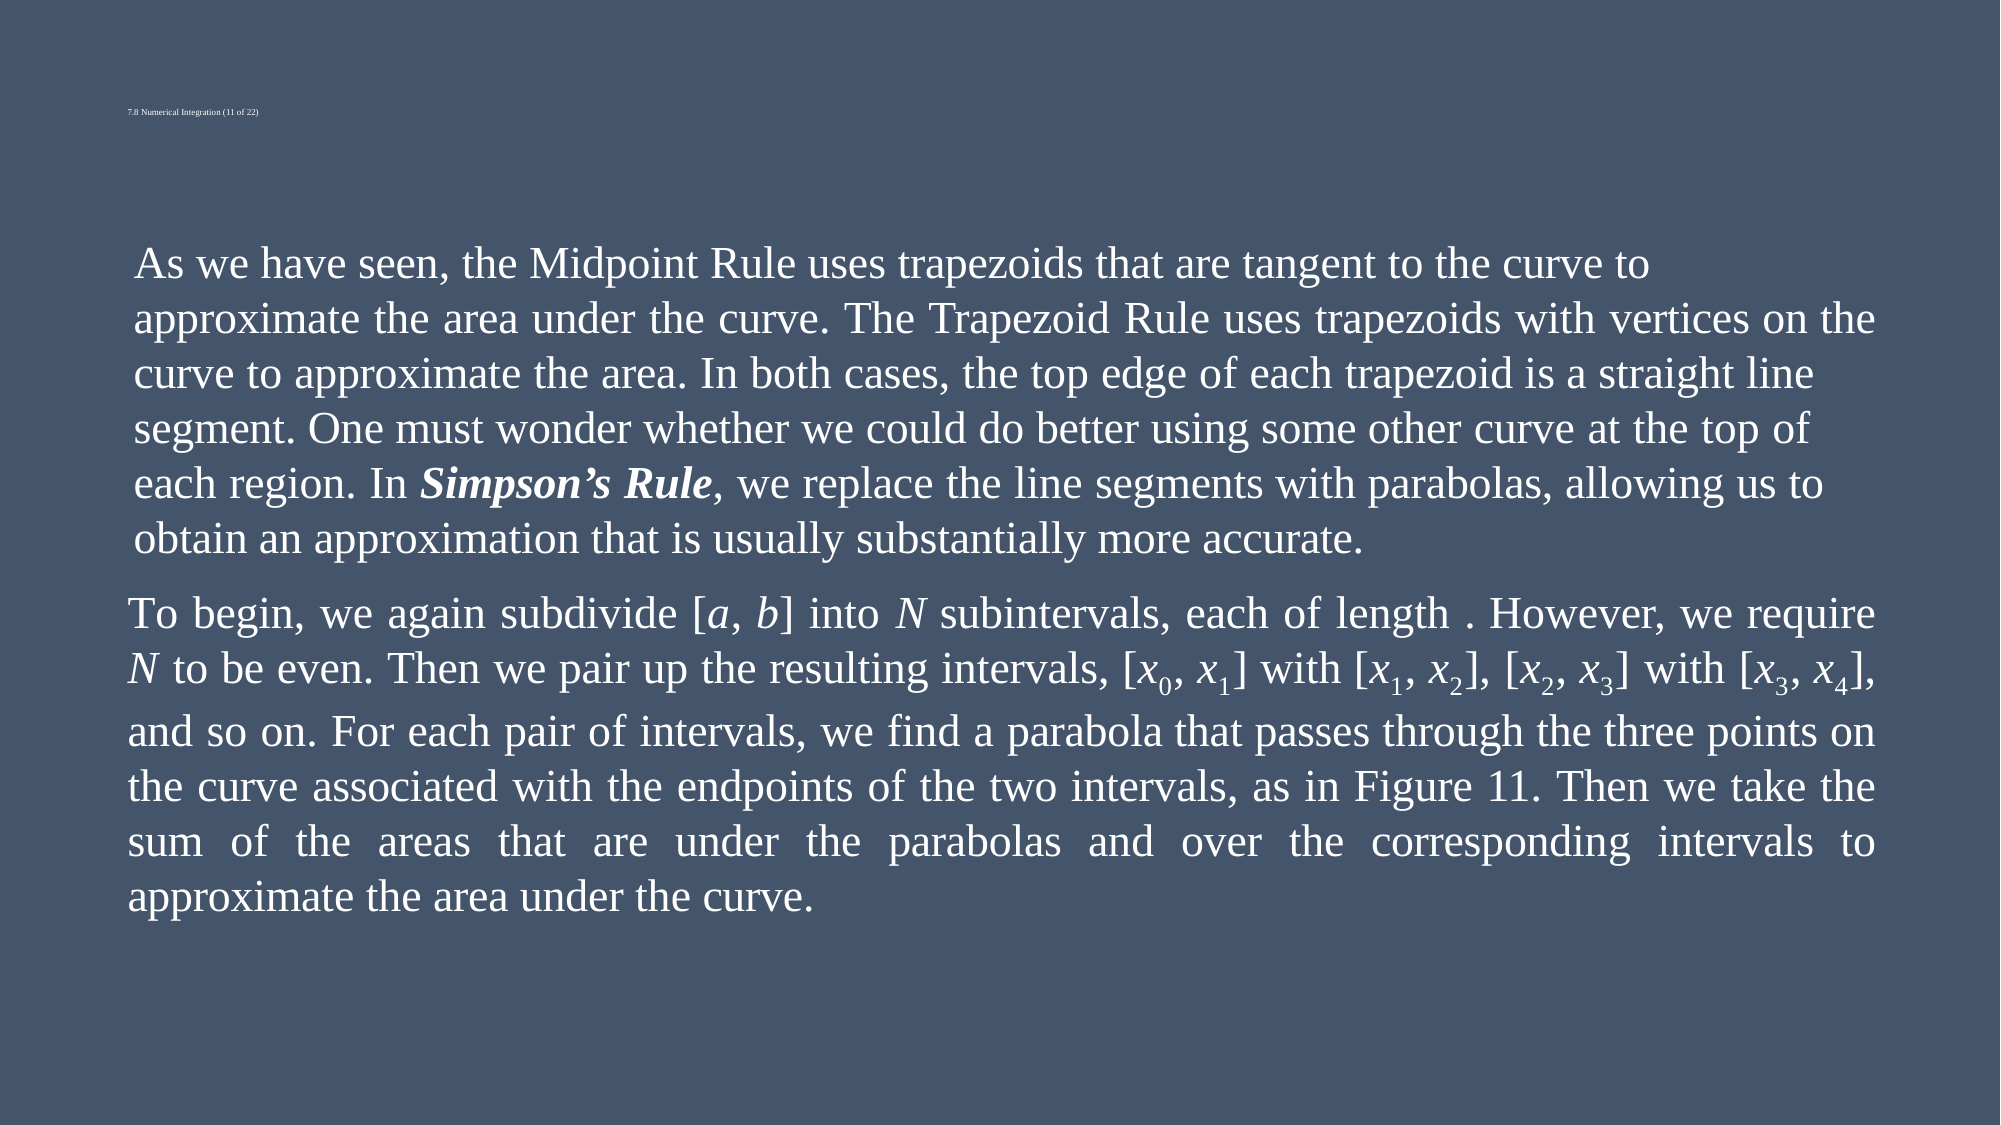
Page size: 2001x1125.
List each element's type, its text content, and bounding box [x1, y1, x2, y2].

title 7.8 Numerical Integration (11 of 22) [112, 99, 1775, 203]
